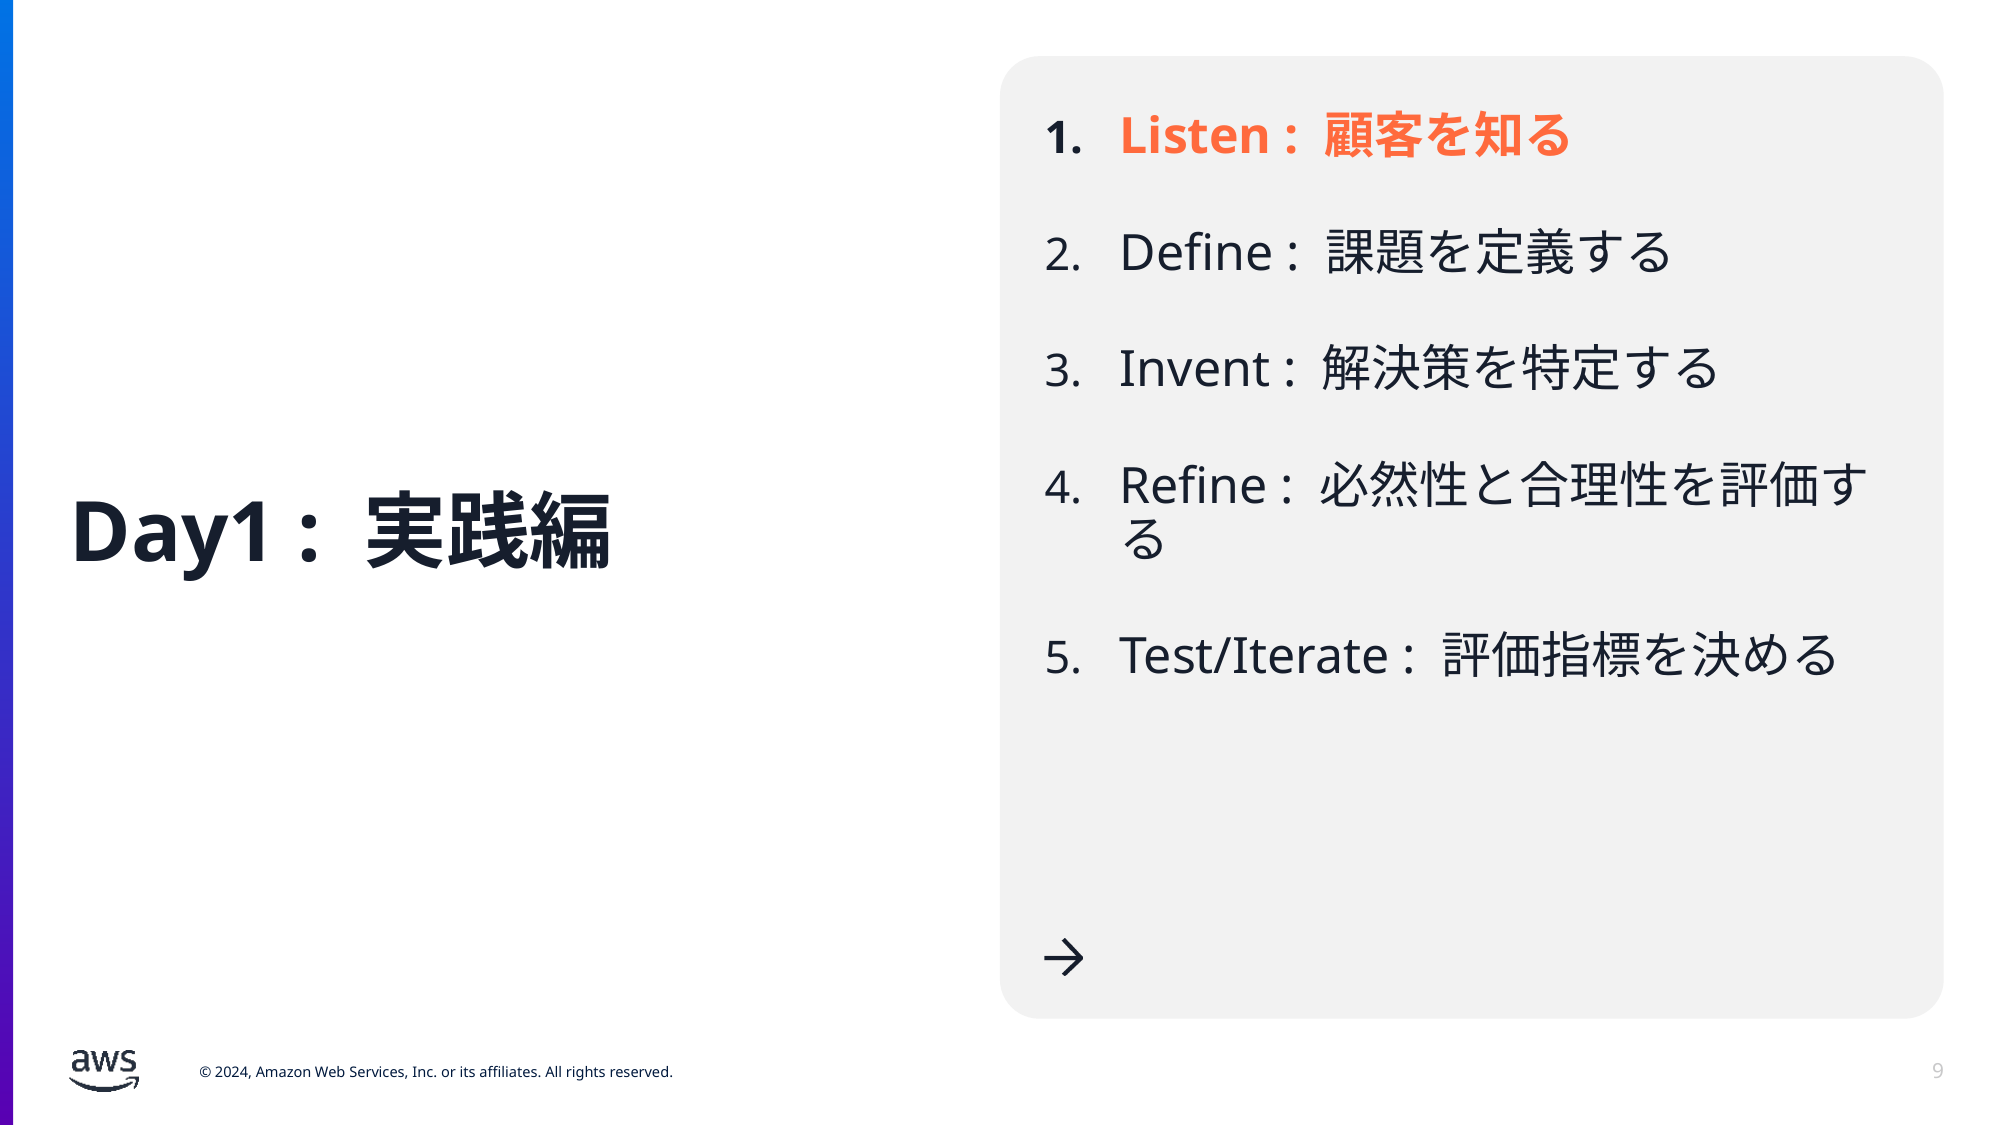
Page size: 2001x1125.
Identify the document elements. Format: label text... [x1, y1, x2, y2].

picture [69, 1050, 139, 1092]
title Day1 : 実践編 [69, 482, 926, 587]
list Listen : 顧客を知る Define : 課題を定義する Invent : 解決策を特定する Refine : 必然性と合理性を評価する Test/Iterate : 評価指標を決める [1044, 95, 1906, 974]
slide_number 9 [1493, 1041, 1944, 1102]
